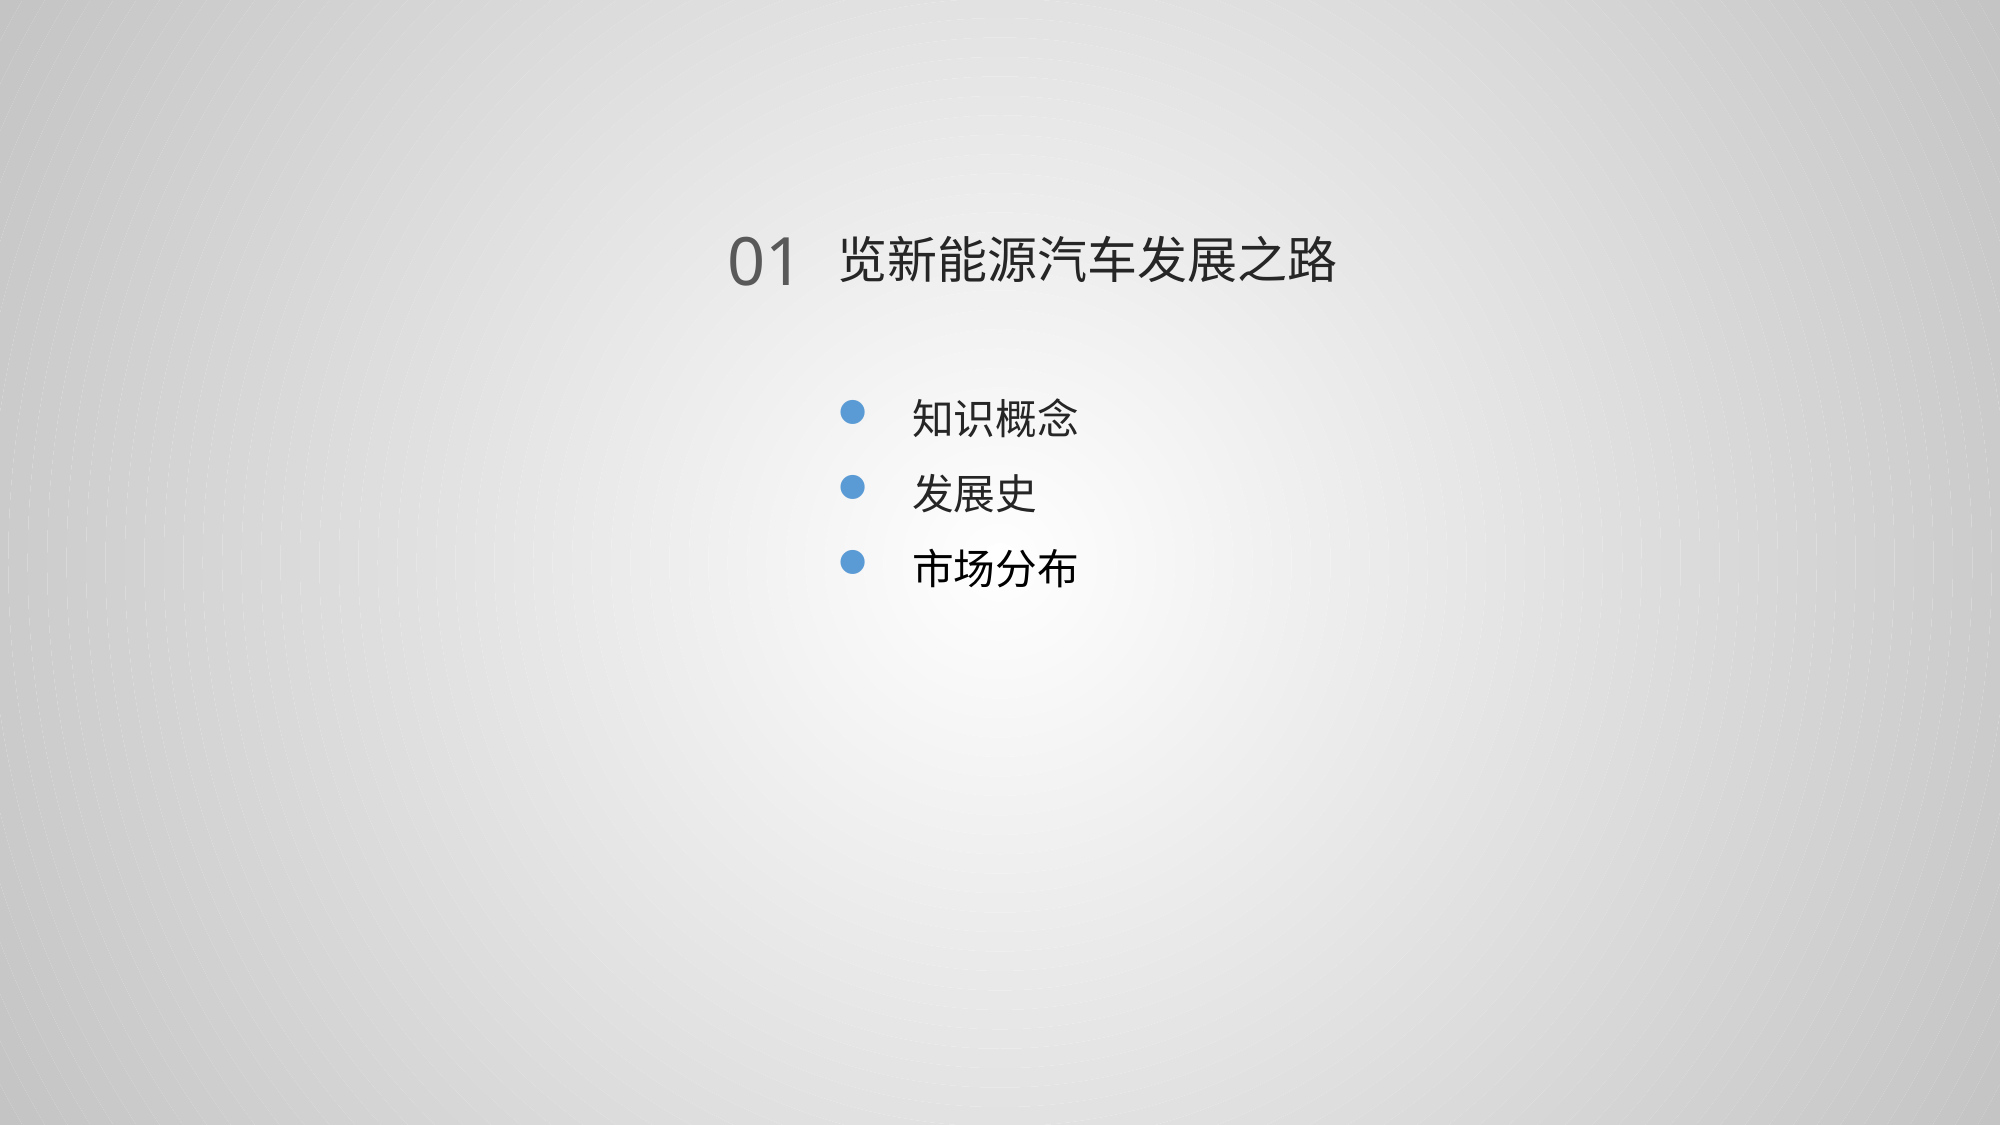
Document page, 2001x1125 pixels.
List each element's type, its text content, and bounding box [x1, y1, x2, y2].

text_box 览新能源汽车发展之路 [894, 221, 1485, 296]
text_box 01 [638, 210, 894, 306]
text_box 知识概念 发展史 市场分布 [822, 360, 1662, 810]
